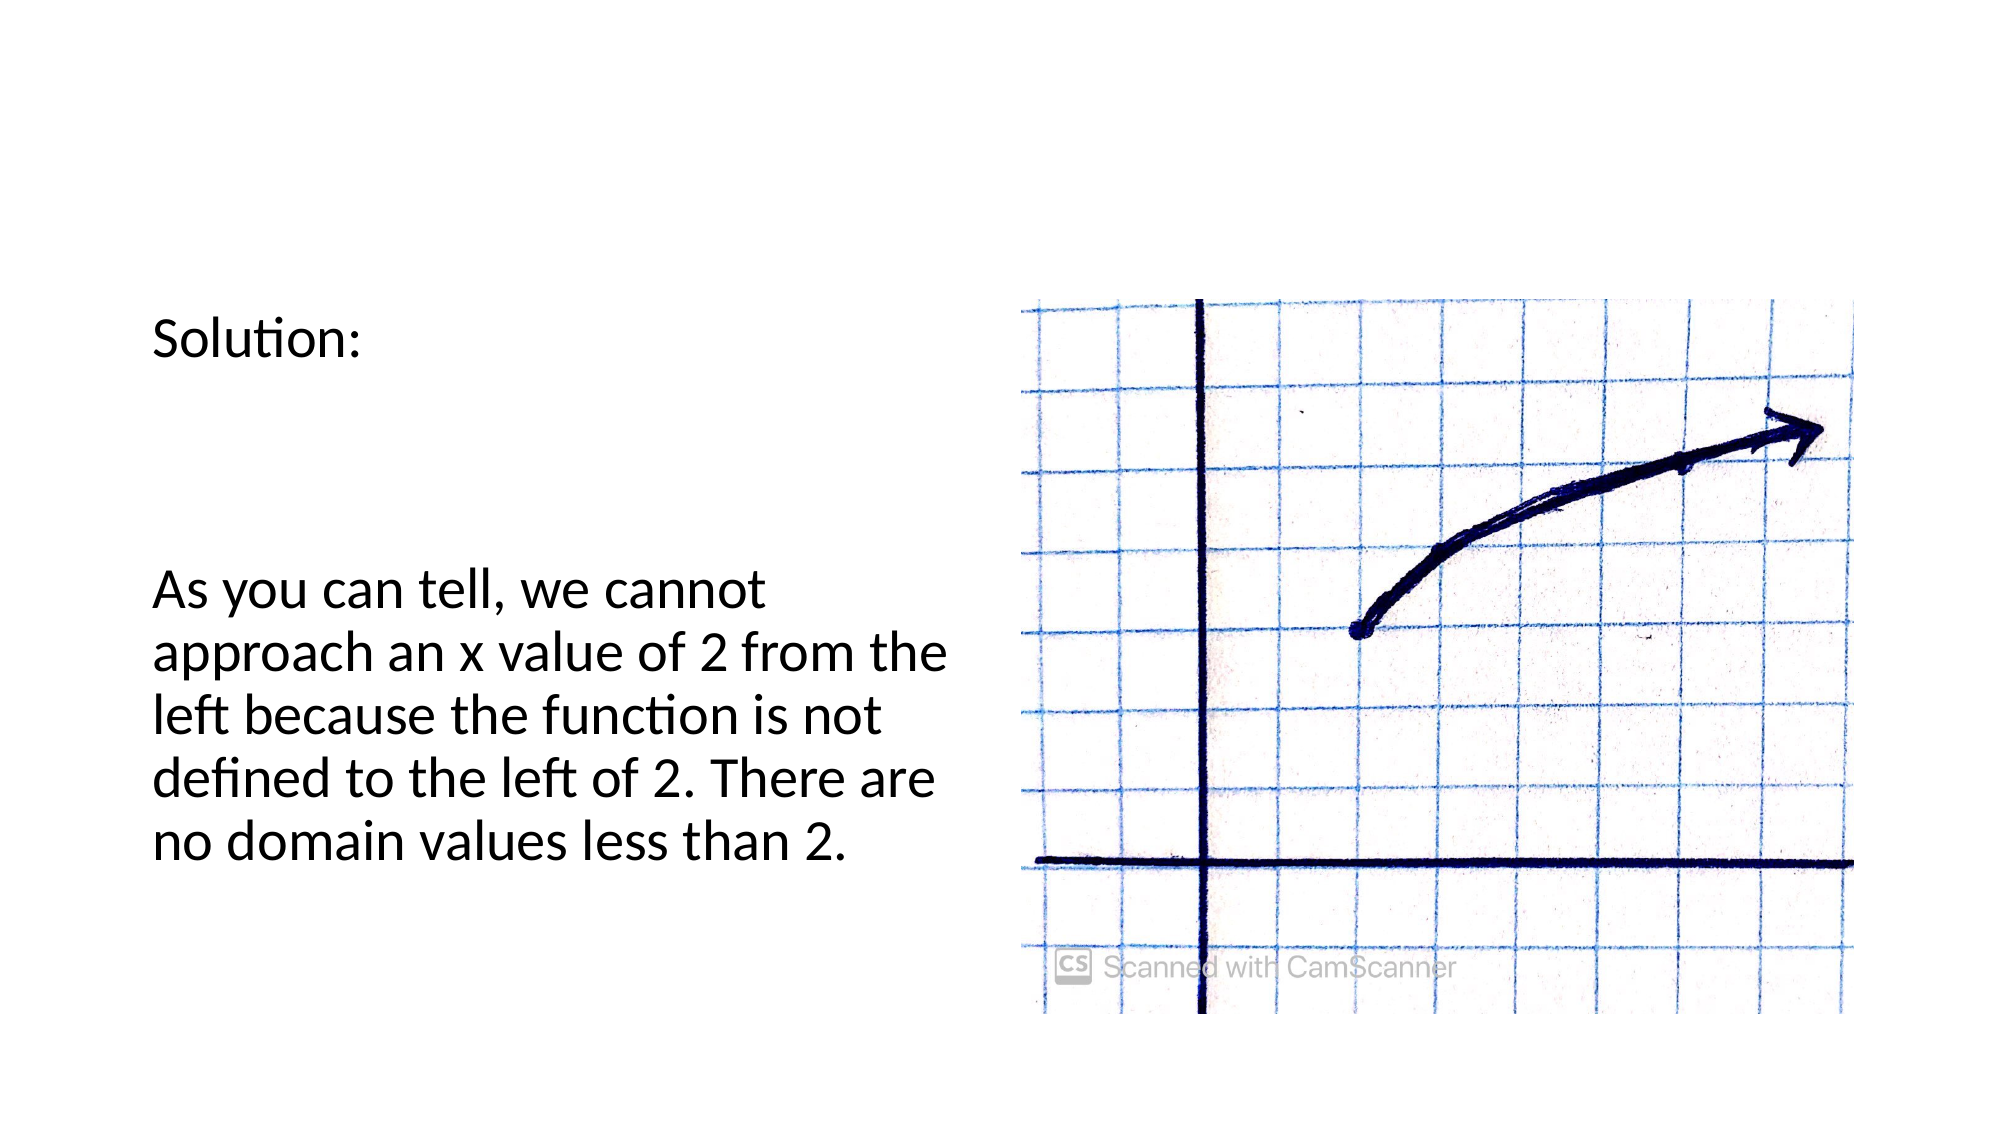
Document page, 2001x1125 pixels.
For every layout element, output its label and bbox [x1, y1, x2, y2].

list [1021, 299, 1854, 1014]
